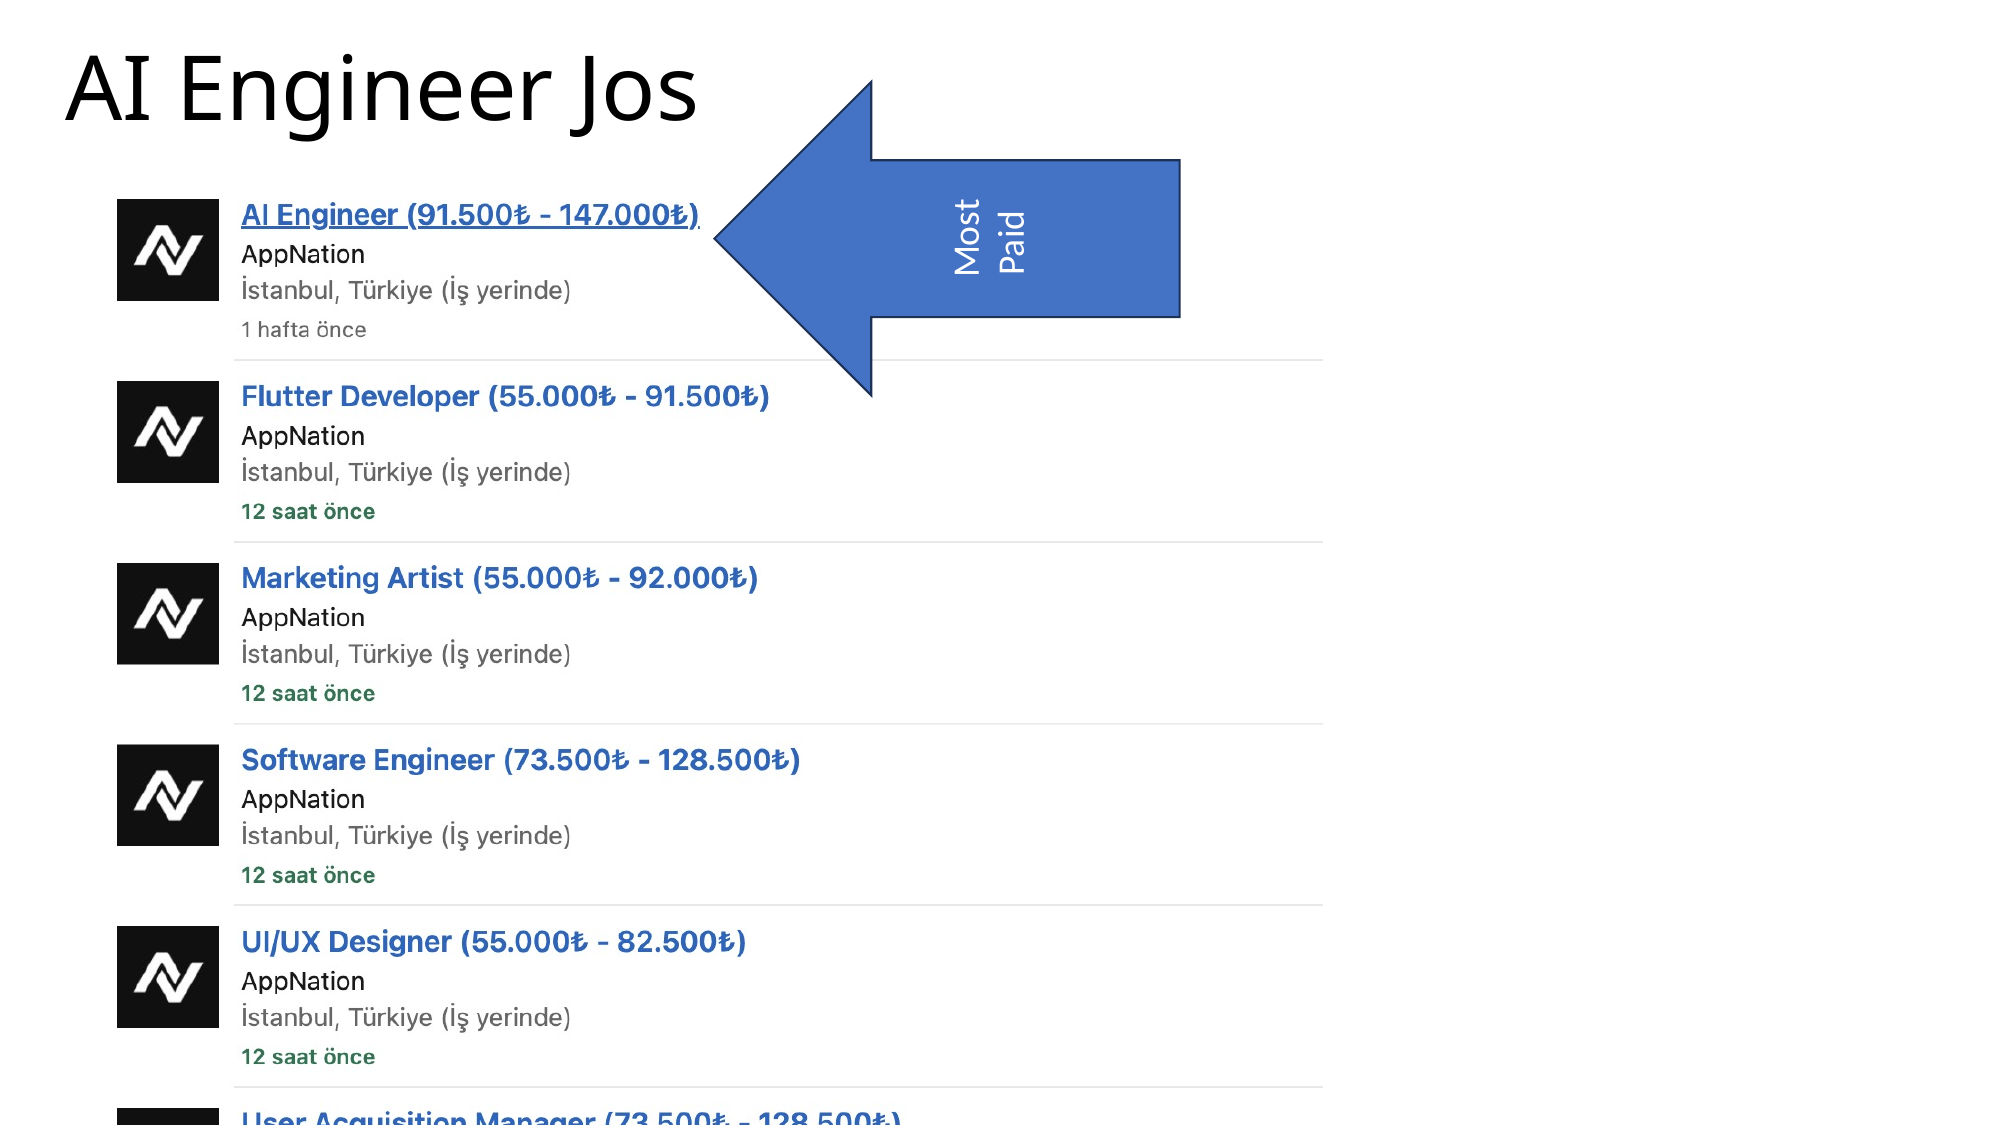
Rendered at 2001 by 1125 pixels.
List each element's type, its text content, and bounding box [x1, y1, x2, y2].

text_box AI Engineer Jos [50, 34, 1950, 148]
picture [106, 186, 1323, 1125]
text_box Most Paid [765, 79, 1181, 186]
